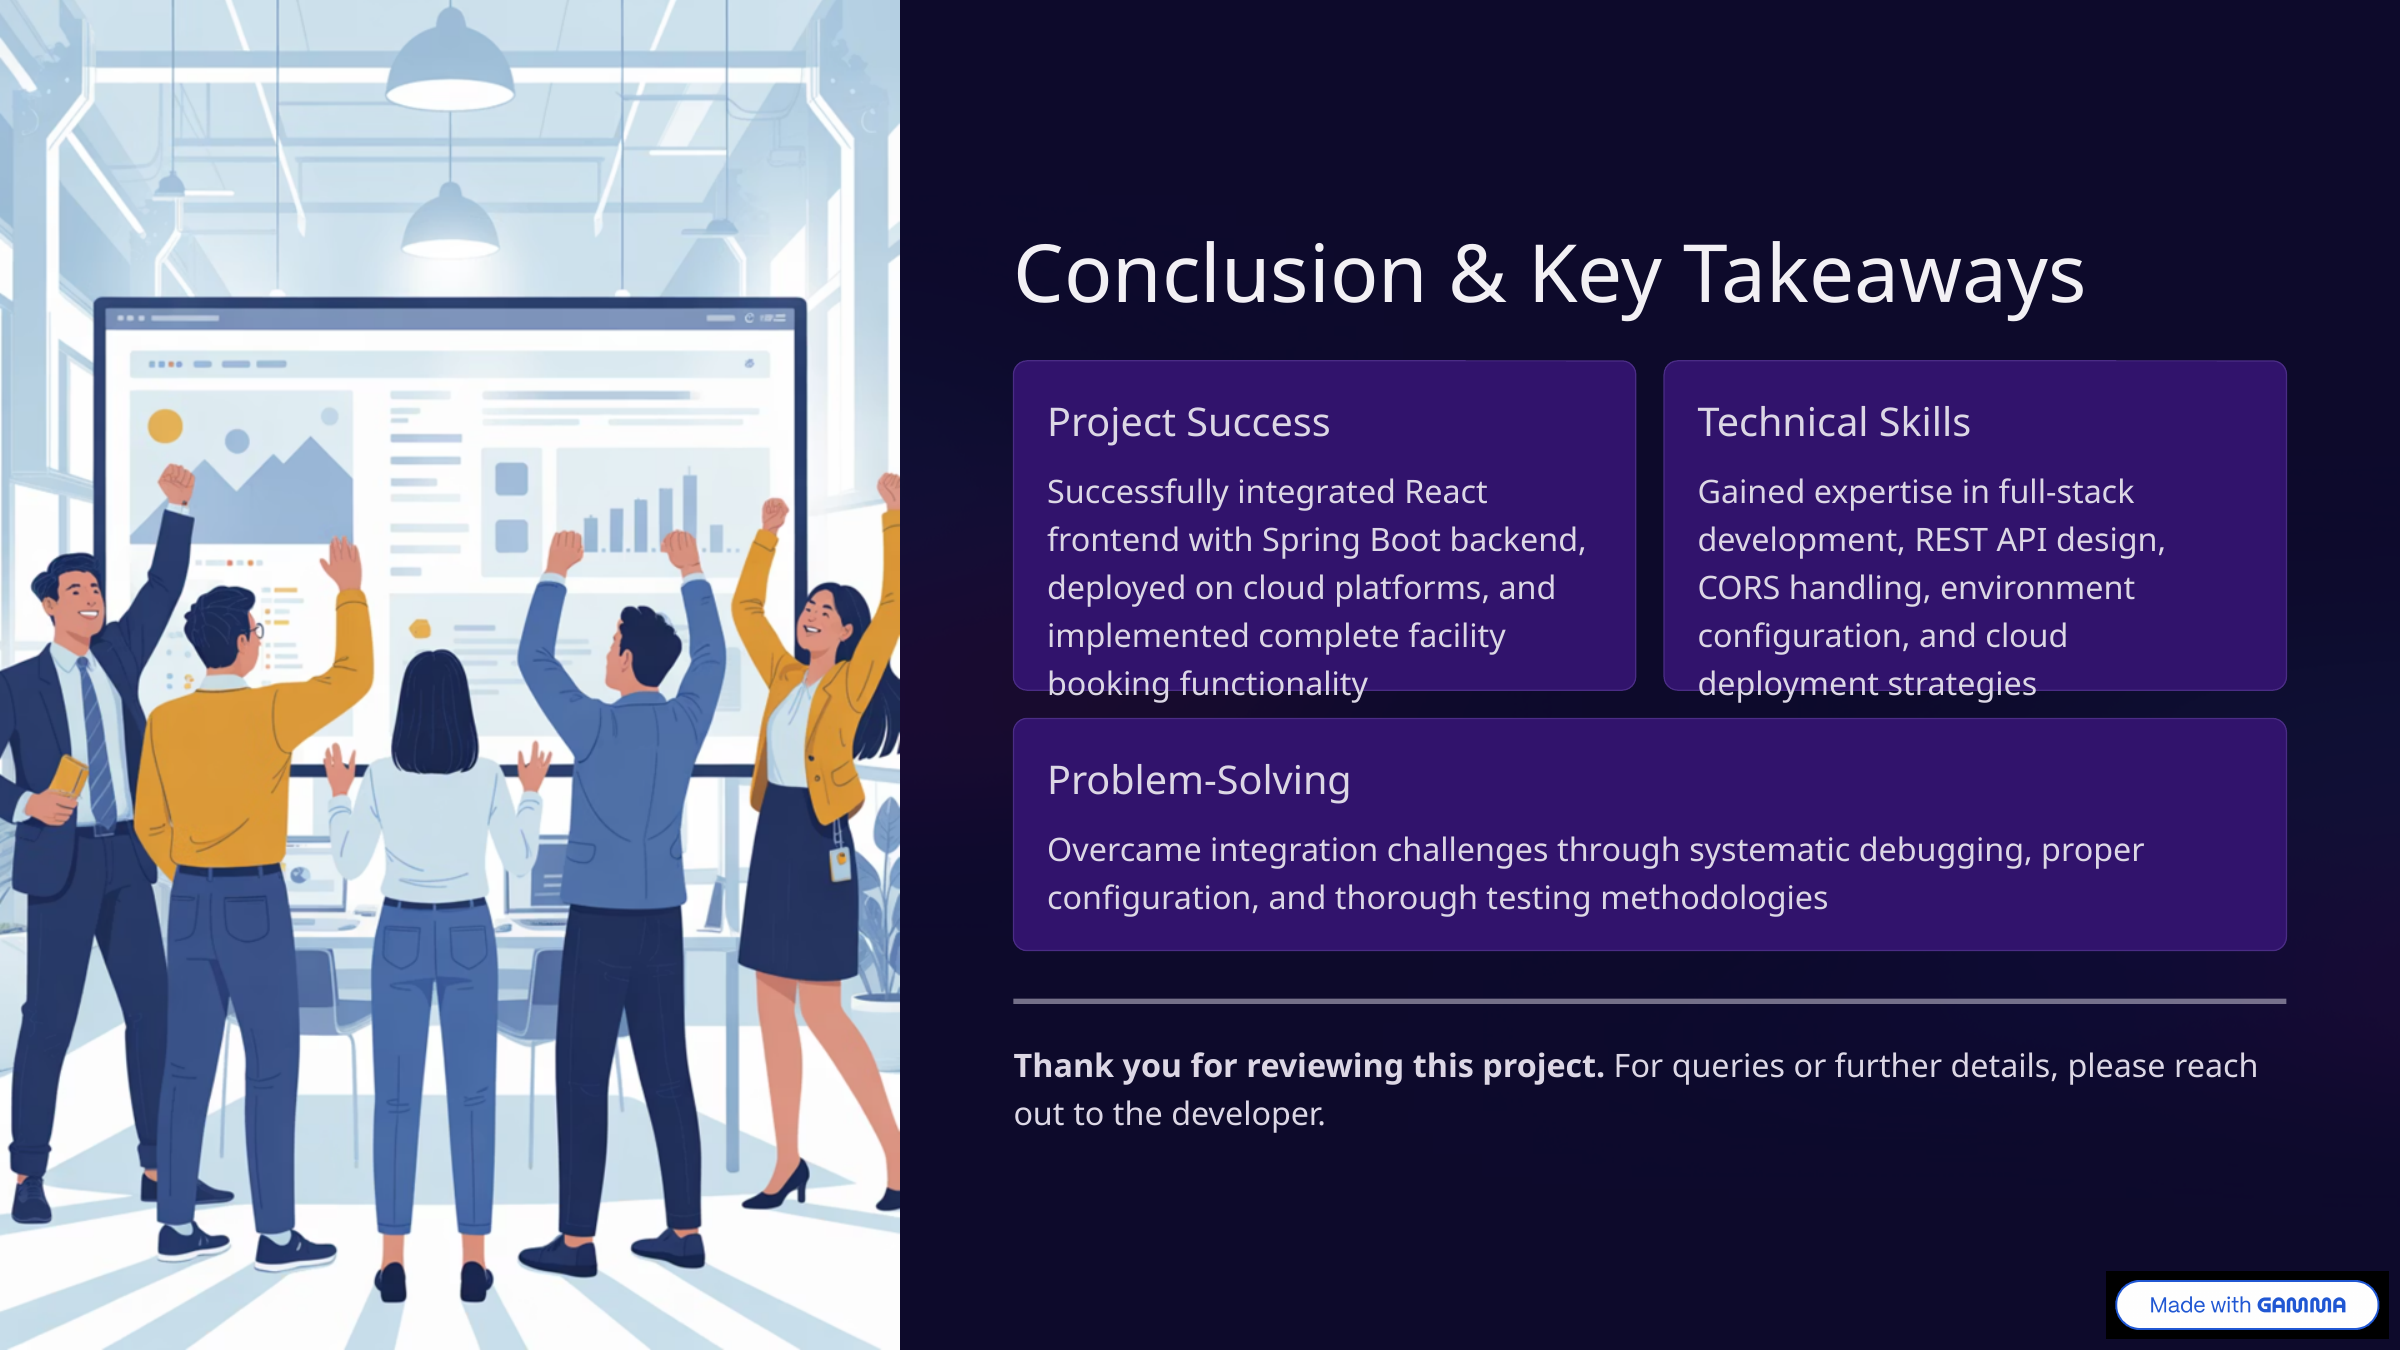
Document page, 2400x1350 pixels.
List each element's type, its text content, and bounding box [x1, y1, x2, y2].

picture [2106, 1271, 2389, 1339]
text_box Overcame integration challenges through systematic debugging, proper configuration, and thorough testing methodologies [1047, 819, 2253, 917]
text_box Successfully integrated React frontend with Spring Boot backend, deployed on cloud platforms, and implemented complete facility booking functionality [1047, 462, 1603, 657]
picture [0, 0, 900, 1350]
text_box [1013, 360, 1636, 691]
text_box Gained expertise in full-stack development, REST API design, CORS handling, environment configuration, and cloud deployment strategies [1697, 462, 2253, 657]
text_box Thank you for reviewing this project. For queries or further details, please reach out to the developer. [1013, 1035, 2287, 1133]
text_box Conclusion & Key Takeaways [1013, 217, 2162, 319]
text_box [1664, 360, 2287, 691]
text_box [1013, 998, 2287, 1004]
text_box [1013, 718, 2287, 951]
text_box Project Success [1047, 394, 1453, 446]
text_box Technical Skills [1697, 394, 2104, 446]
text_box Problem-Solving [1047, 752, 1453, 803]
